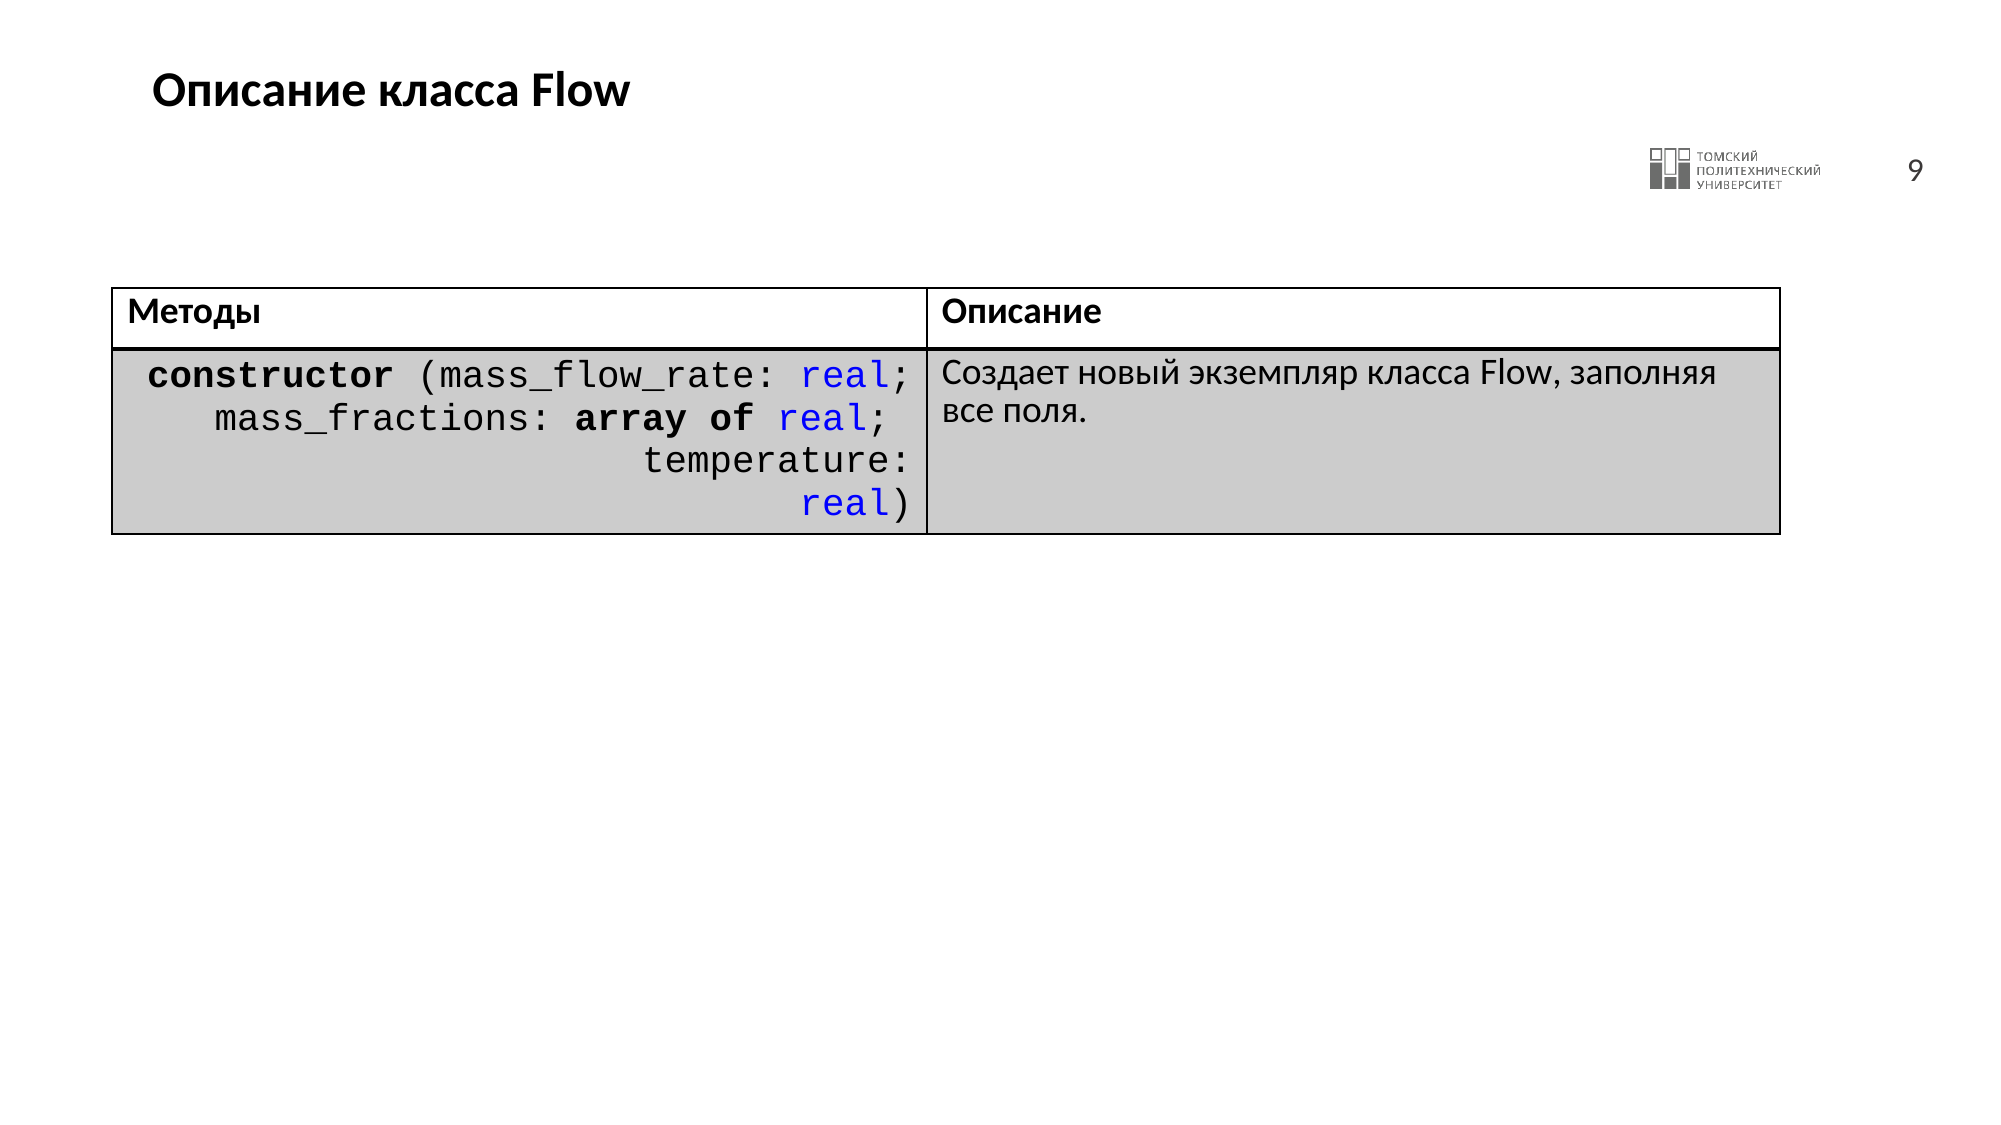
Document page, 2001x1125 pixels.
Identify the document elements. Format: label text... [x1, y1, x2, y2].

table_cell Создает новый экземпляр класса Flow, заполняя все поля. [928, 351, 1779, 533]
table_header Методы [113, 289, 926, 347]
picture [1650, 148, 1820, 189]
table_cell constructor (mass_flow_rate: real; mass_fractions: array of real; temperature: real) [113, 351, 926, 533]
title Описание класса Flow [137, 24, 1755, 156]
table_header Описание [928, 289, 1779, 347]
